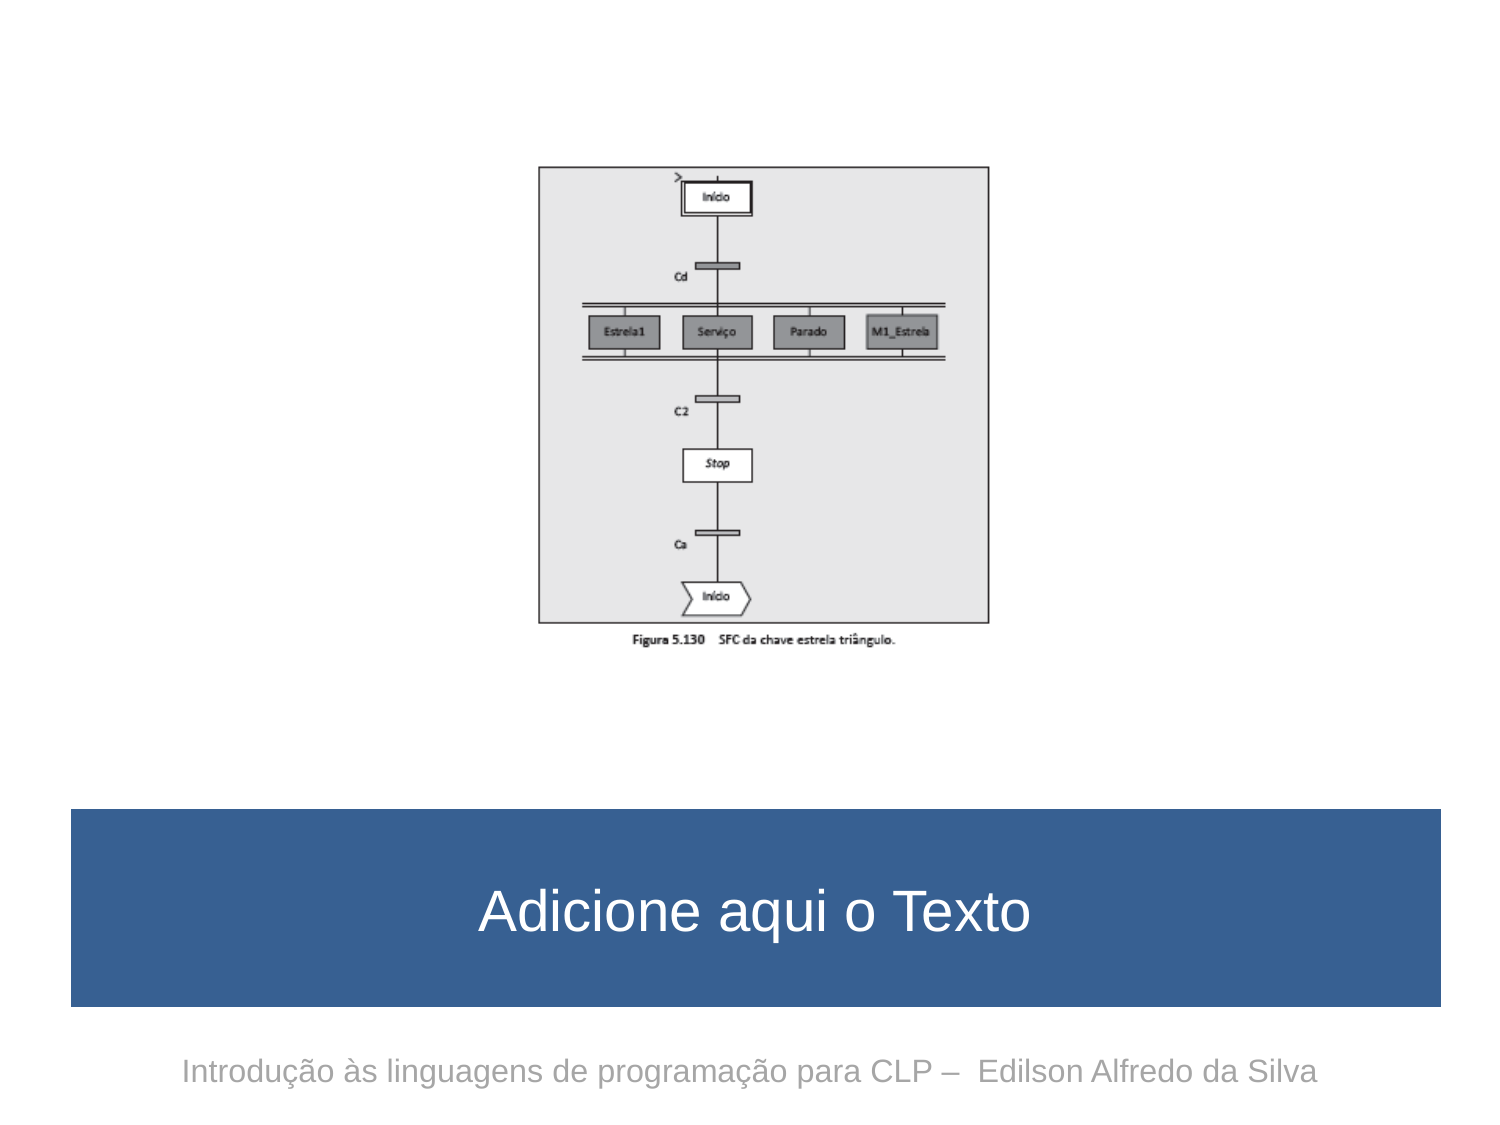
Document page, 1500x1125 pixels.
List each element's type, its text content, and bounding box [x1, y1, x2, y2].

picture [501, 148, 1010, 661]
footer Introdução às linguagens de programação para CLP – Edilson Alfredo da Silva [0, 1042, 1500, 1103]
text_box Adicione aqui o Texto [70, 808, 1442, 1008]
